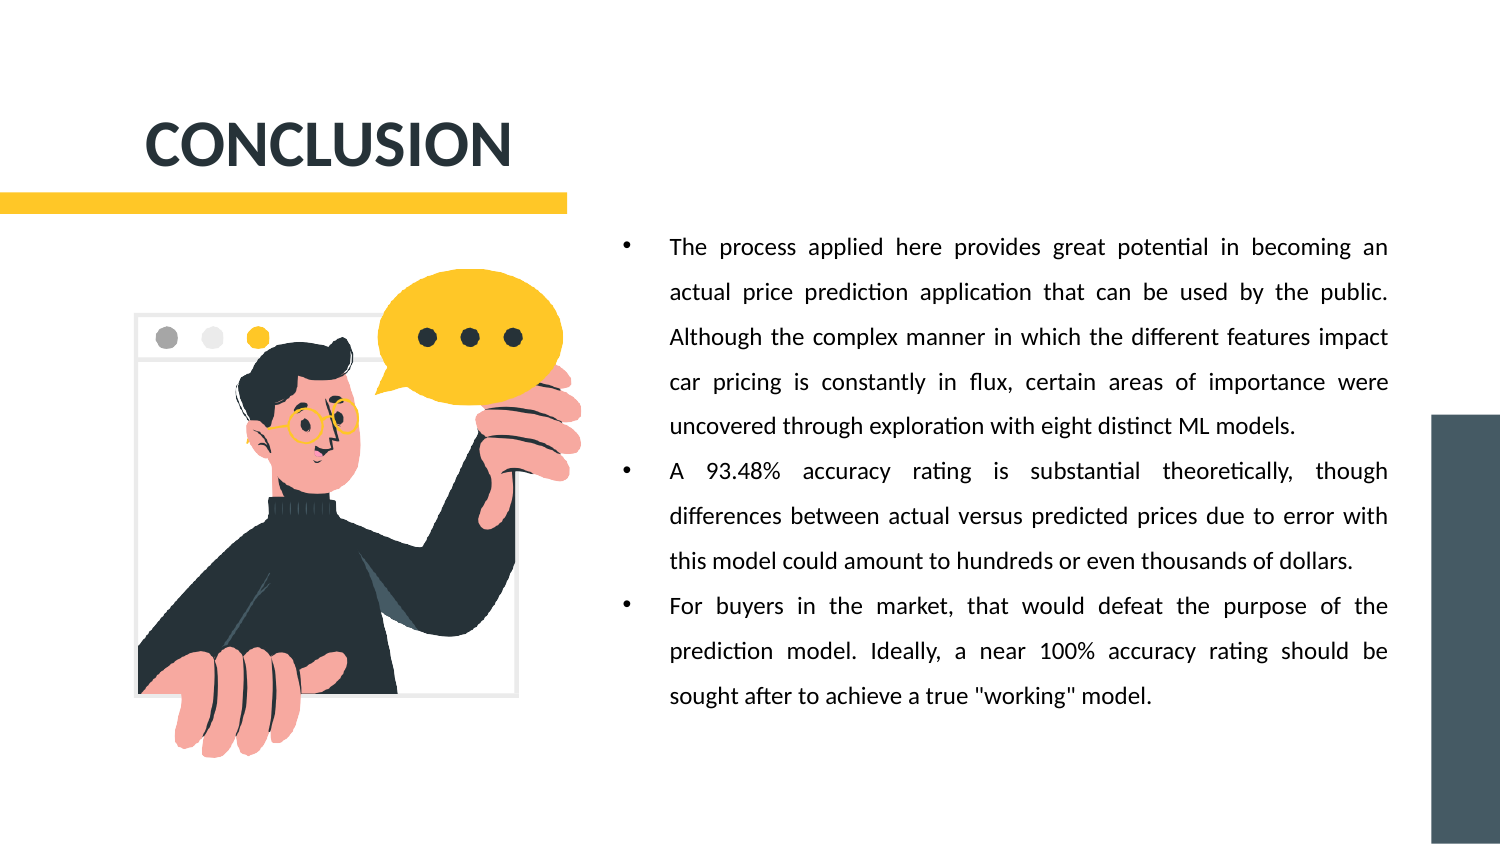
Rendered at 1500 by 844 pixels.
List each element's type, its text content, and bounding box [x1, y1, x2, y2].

text_box [0, 192, 568, 214]
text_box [133, 268, 582, 758]
text_box [1431, 414, 1500, 844]
title CONCLUSION [145, 97, 580, 241]
text_box The process applied here provides great potential in becoming an actual price prediction application that can be used by the public. Although the complex manner in which the different features impact car pricing is constantly in flux, certain areas of importance were uncovered through exploration with eight distinct ML models. A 93.48% accuracy rating is substantial theoretically, though differences between actual versus predicted prices due to error with this model could amount to hundreds or even thousands of dollars. For buyers in the market, that would defeat the purpose of the prediction model. Ideally, a near 100% accuracy rating should be sought after to achieve a true "working" model. [622, 213, 1390, 739]
